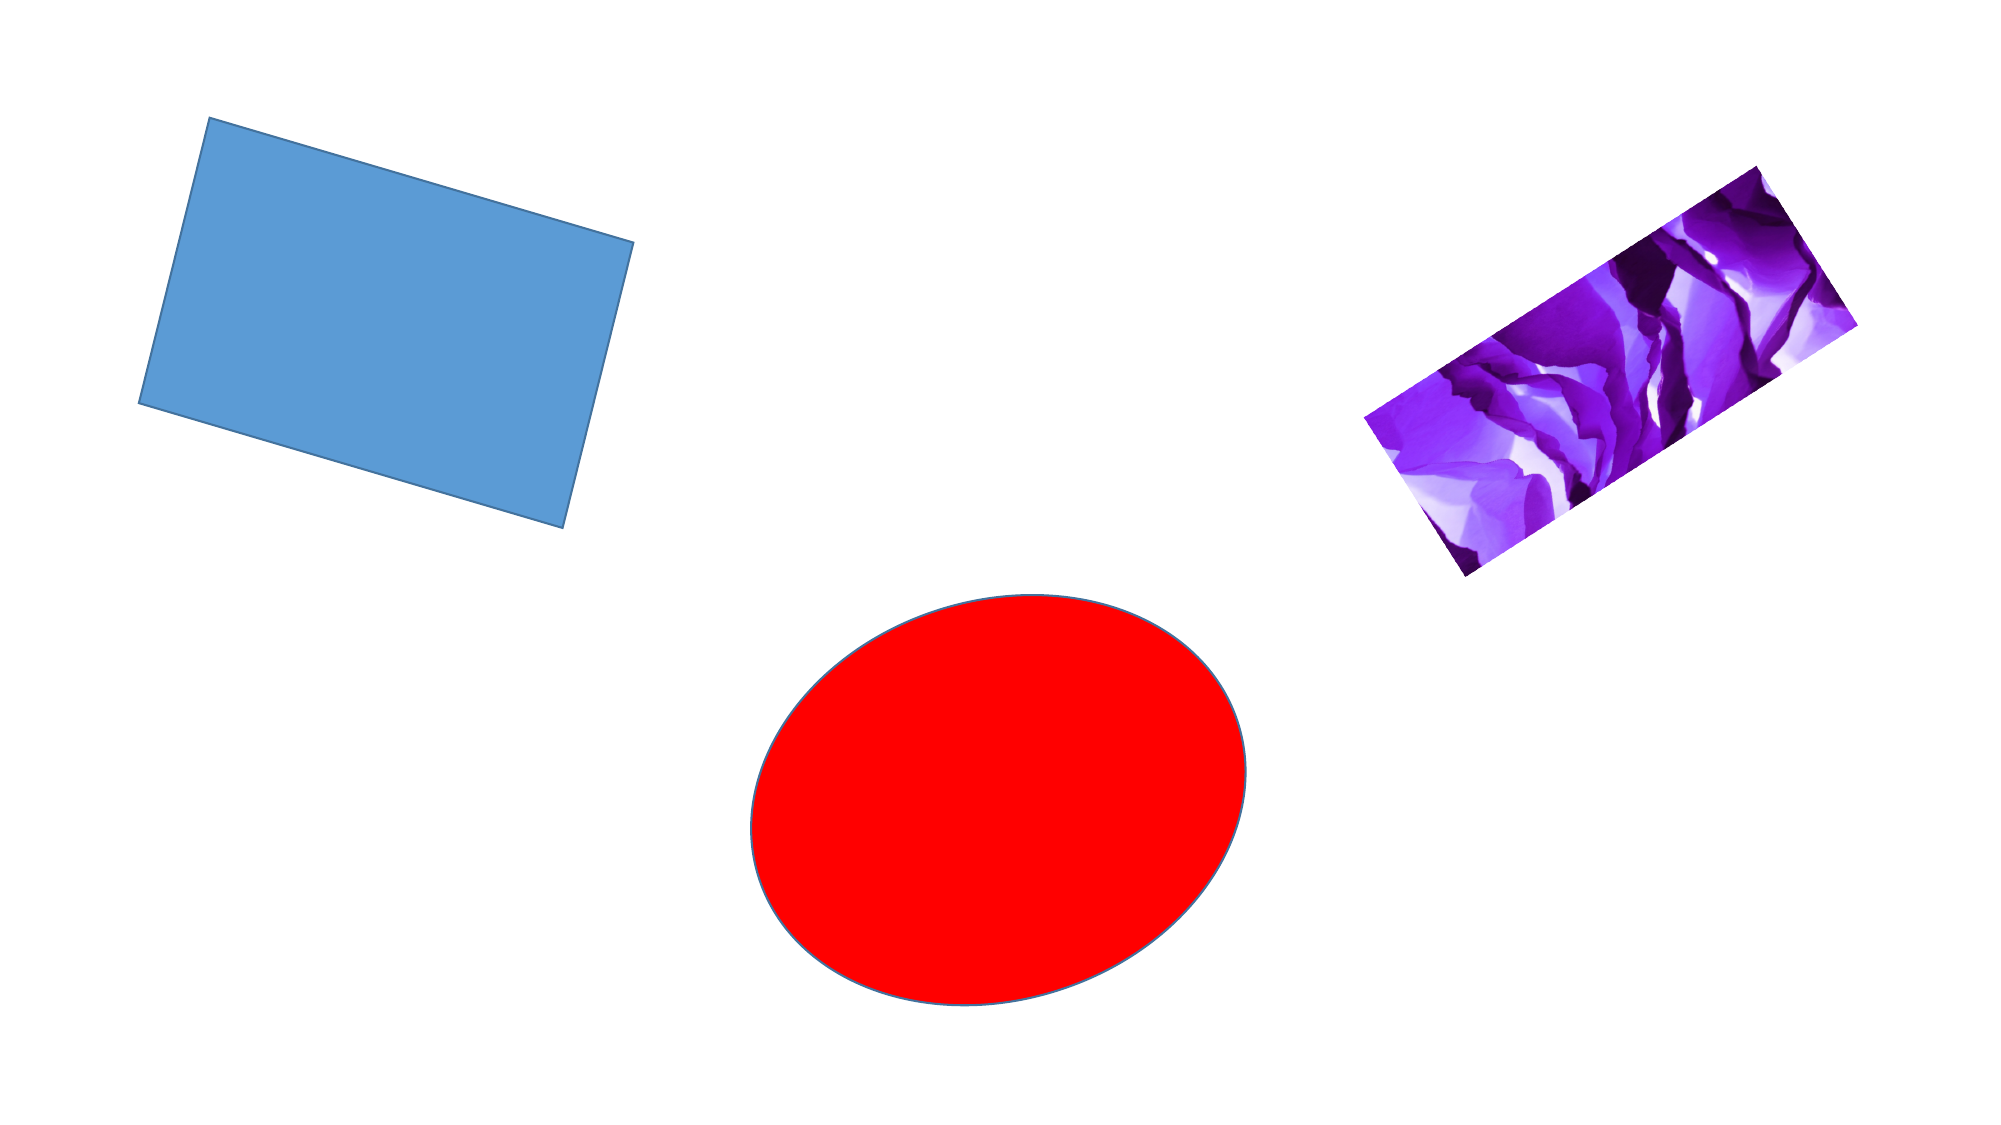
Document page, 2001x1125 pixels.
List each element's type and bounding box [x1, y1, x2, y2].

text_box [137, 116, 635, 530]
text_box [750, 594, 1247, 1007]
picture [1364, 137, 1857, 604]
